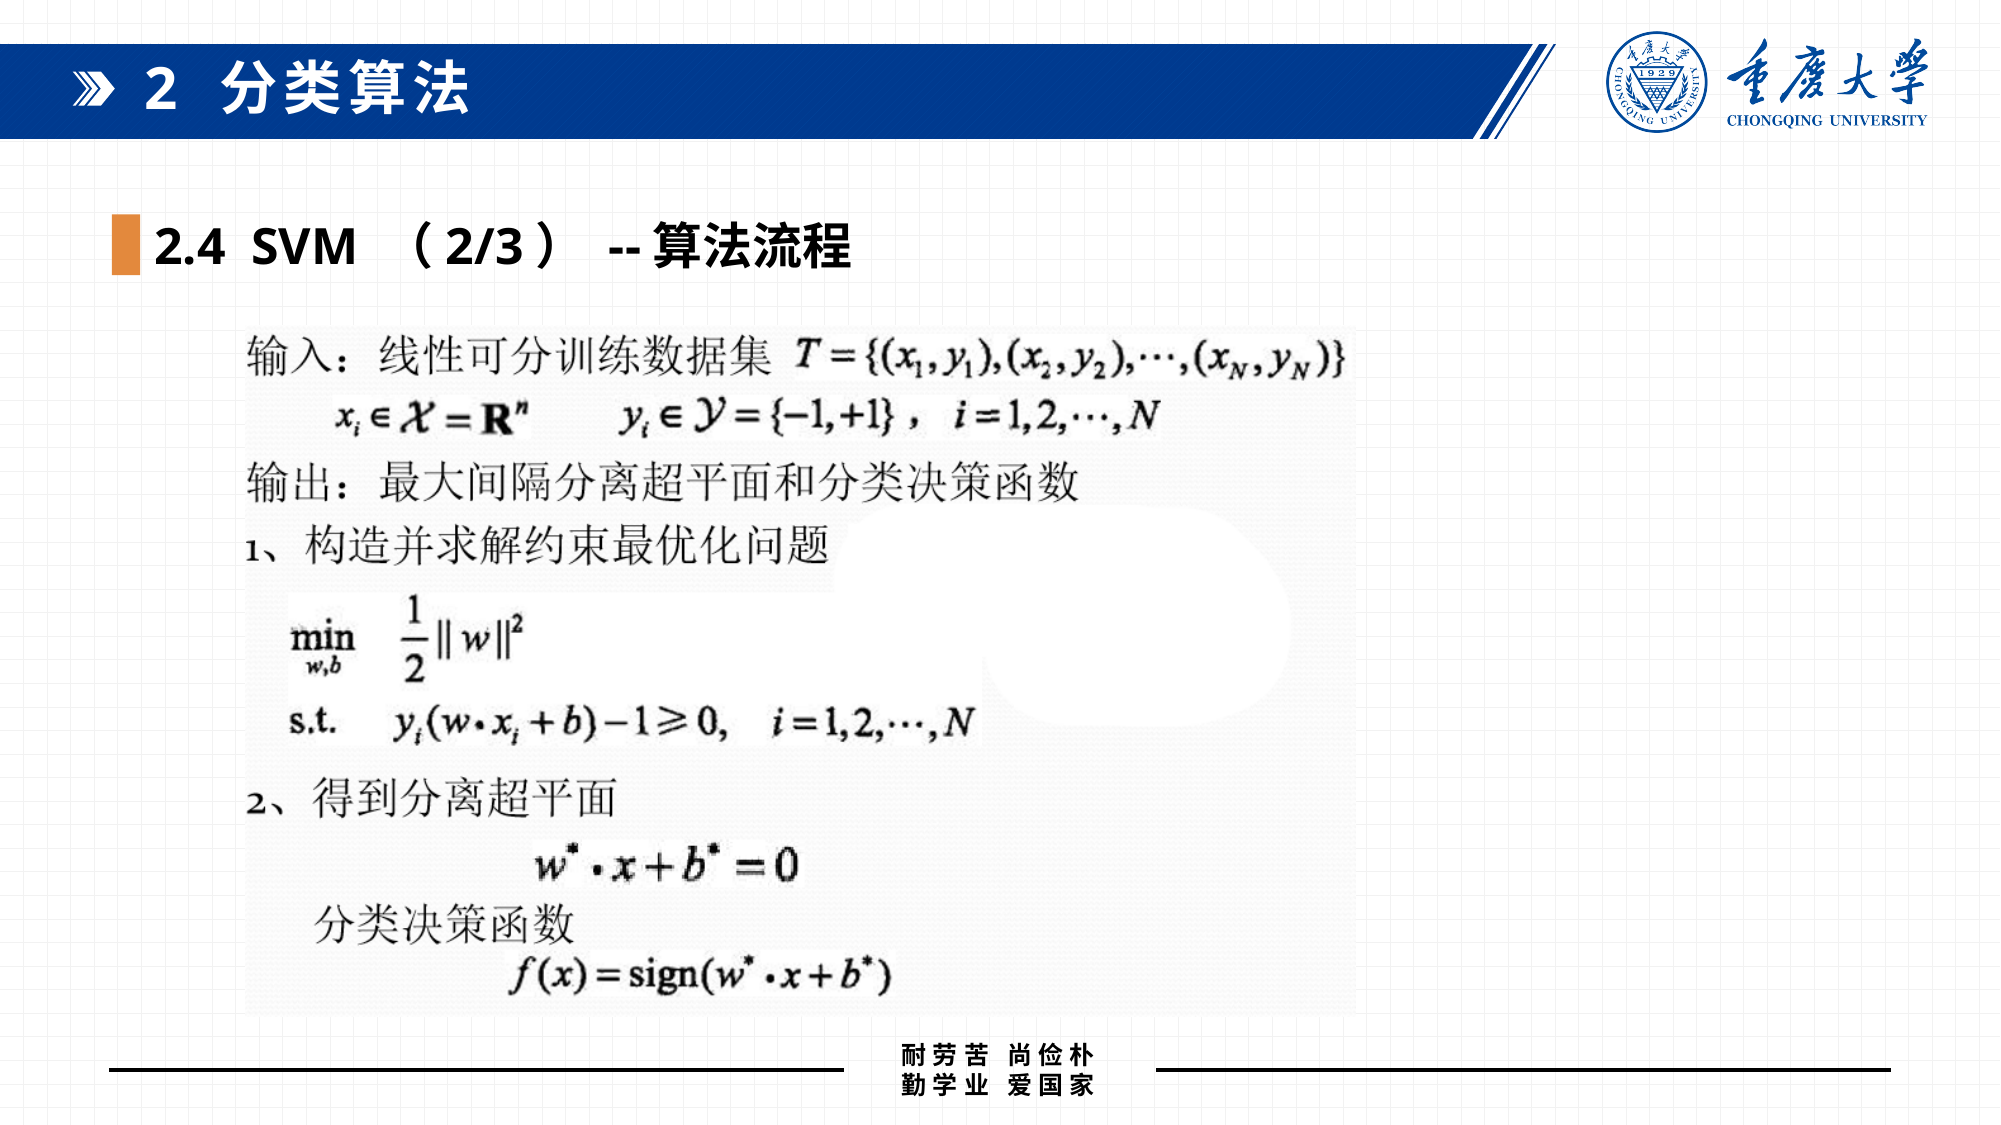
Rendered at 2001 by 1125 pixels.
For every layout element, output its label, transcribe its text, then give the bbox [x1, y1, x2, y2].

picture [1606, 31, 1928, 133]
list 2.4 SVM （2/3） --算法流程 [139, 213, 1891, 275]
list 2 分类算法 [108, 51, 1356, 136]
picture [245, 325, 1356, 1017]
